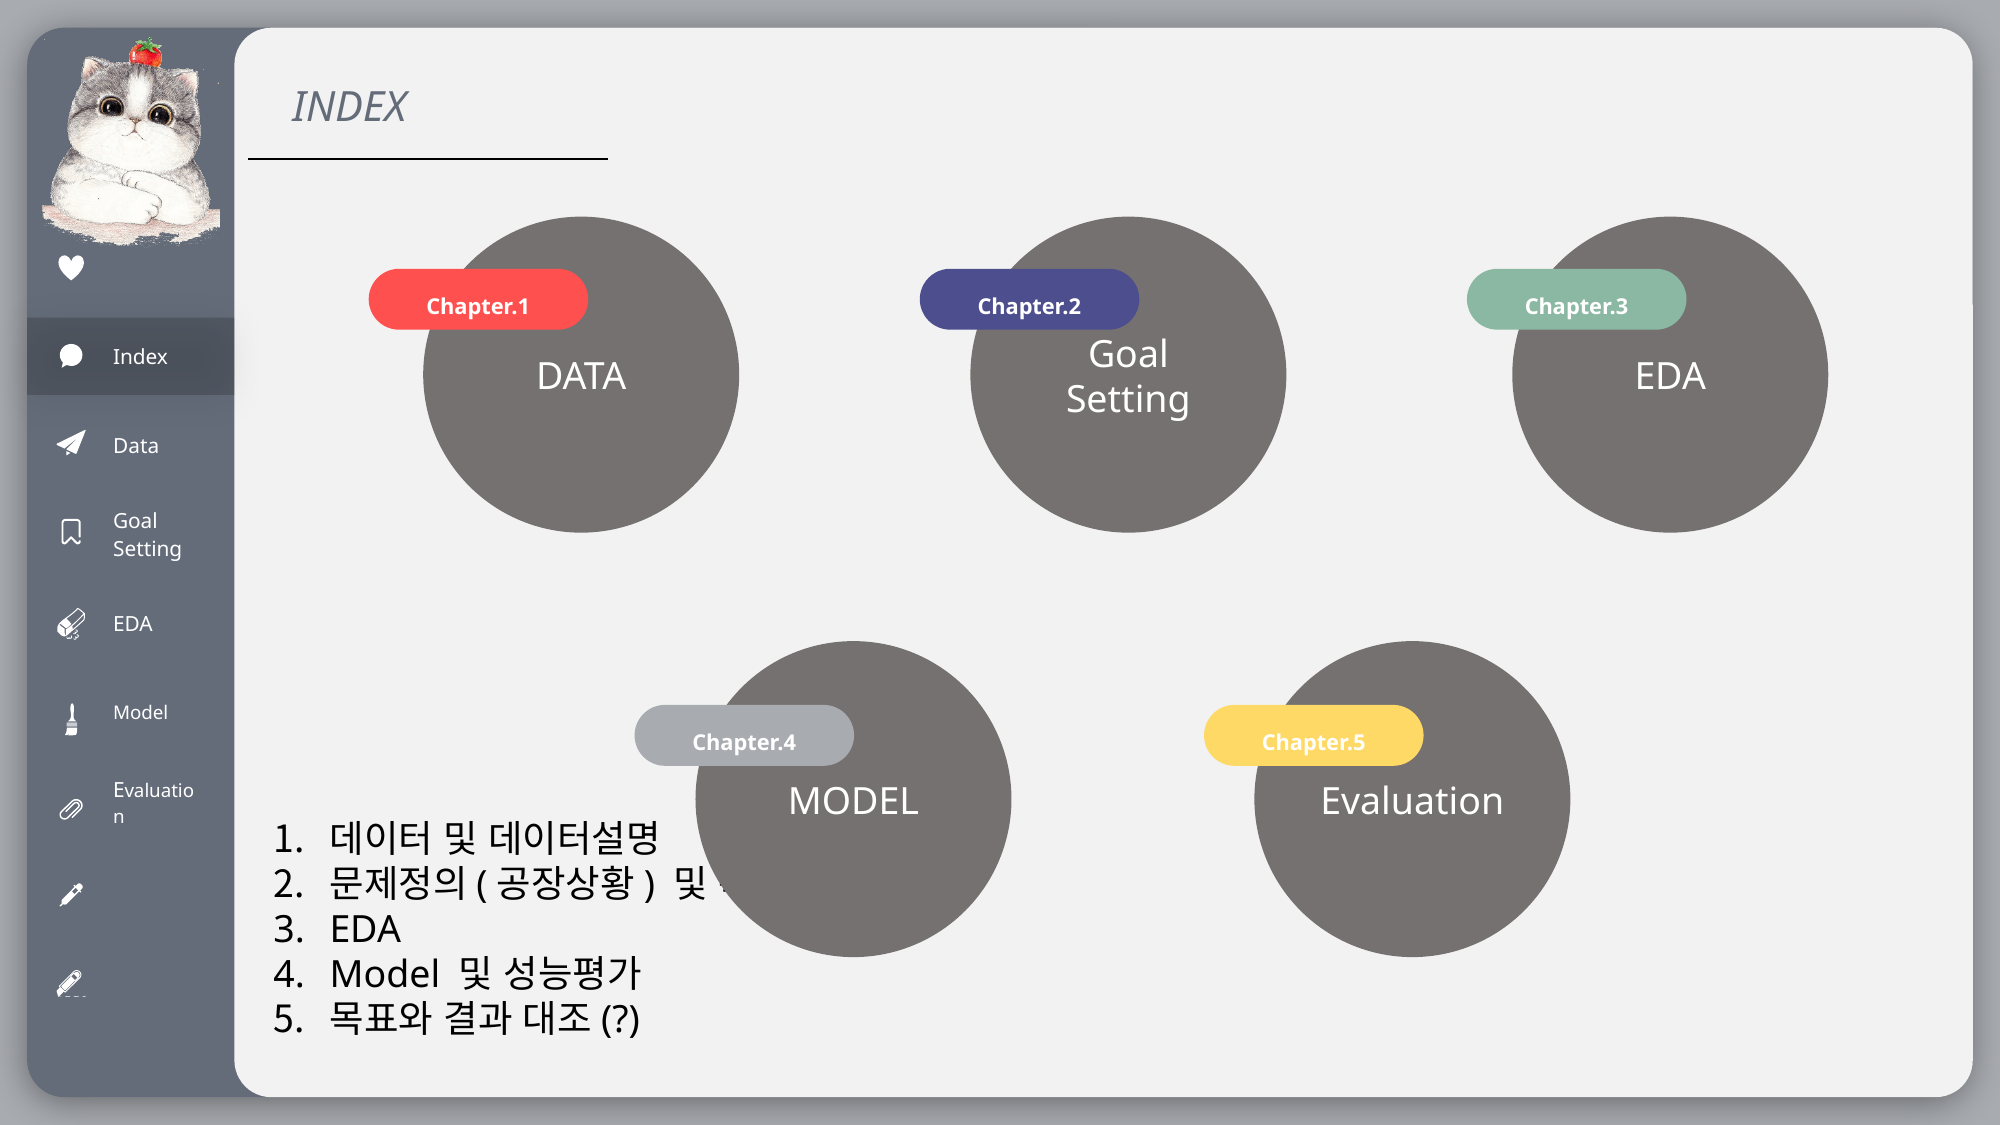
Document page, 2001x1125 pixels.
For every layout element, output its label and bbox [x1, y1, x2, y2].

text_box [27, 27, 1973, 1098]
text_box [56, 289, 86, 997]
picture [41, 0, 220, 289]
